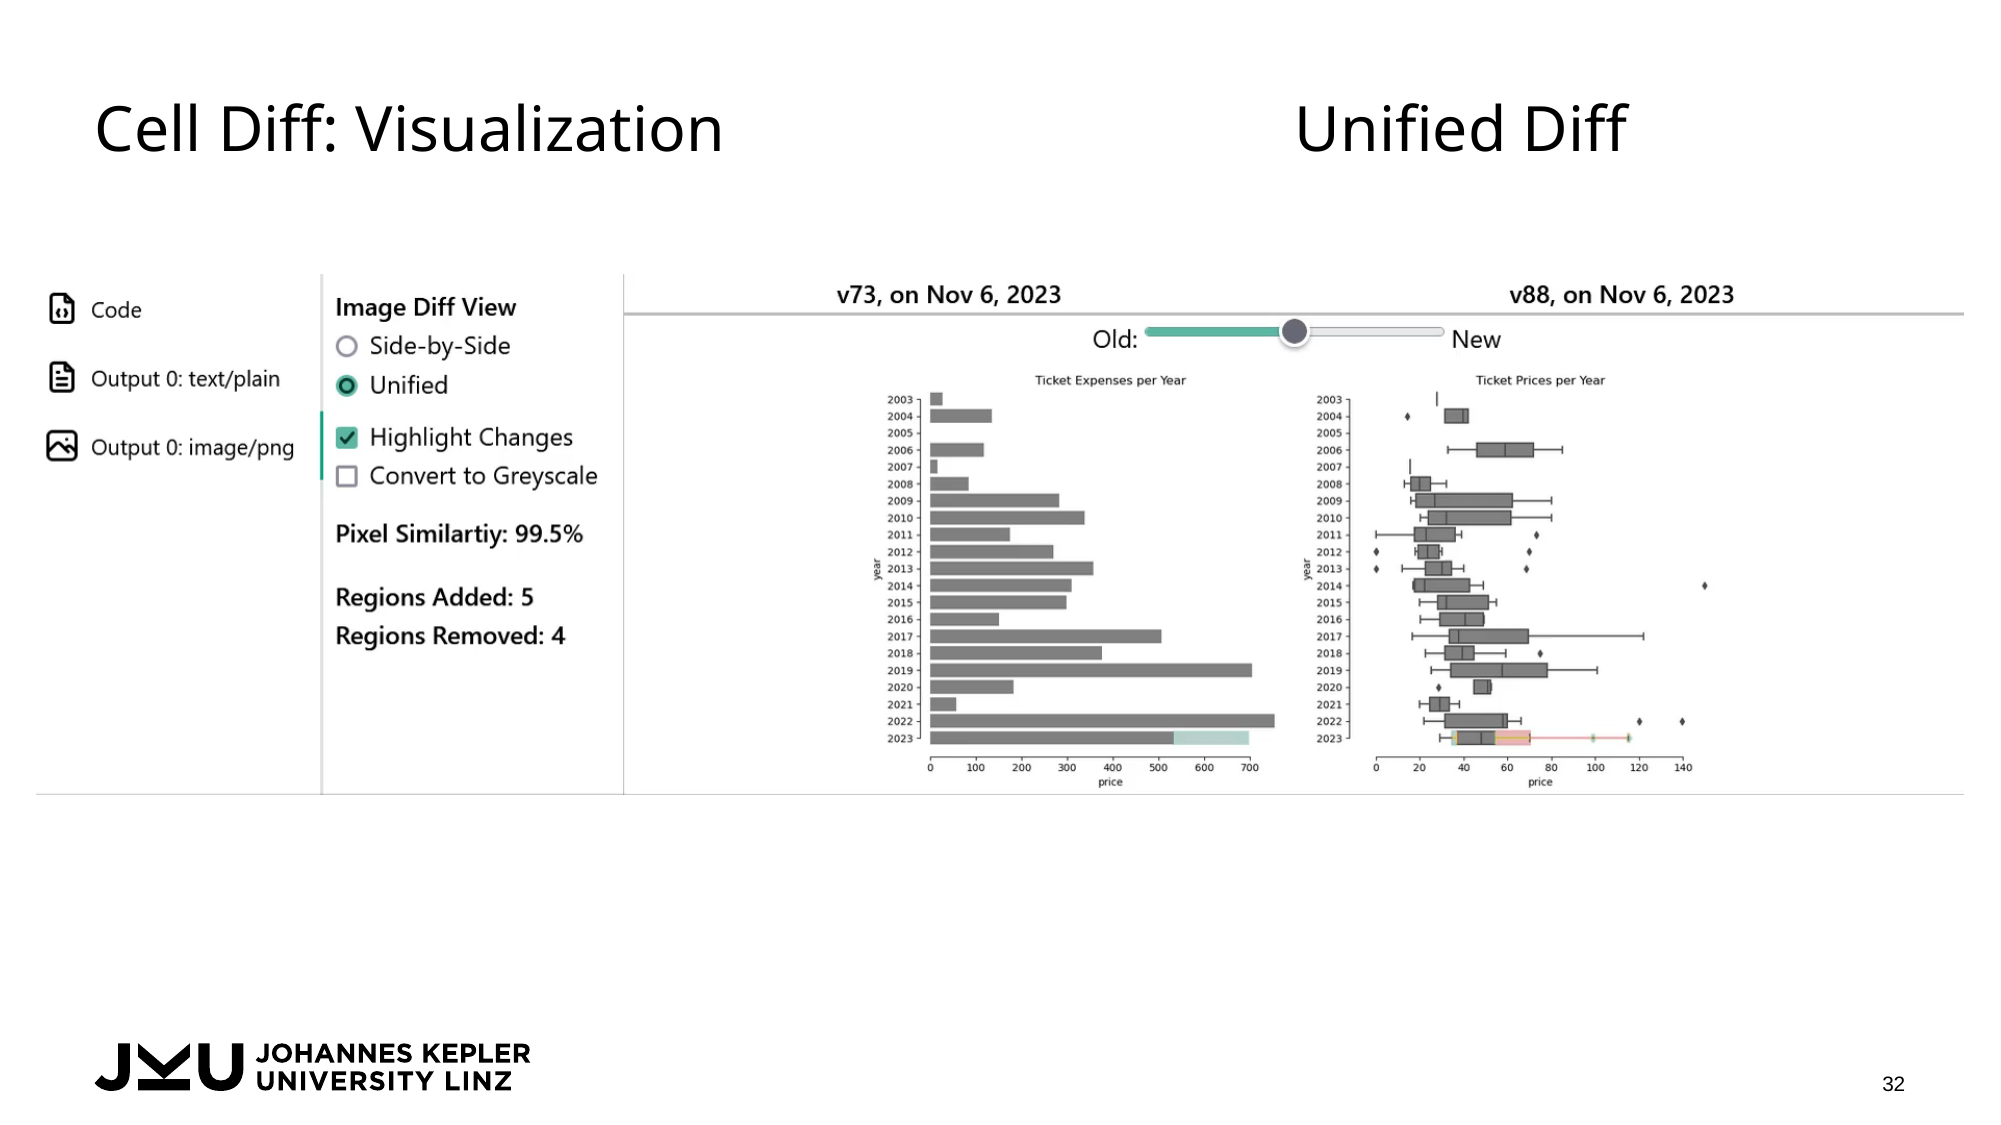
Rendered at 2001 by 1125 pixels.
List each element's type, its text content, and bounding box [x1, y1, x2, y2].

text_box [35, 273, 1965, 796]
title Cell Diff: Visualization Unified Diff [79, 94, 1905, 257]
slide_number 32 [1807, 1042, 1921, 1103]
